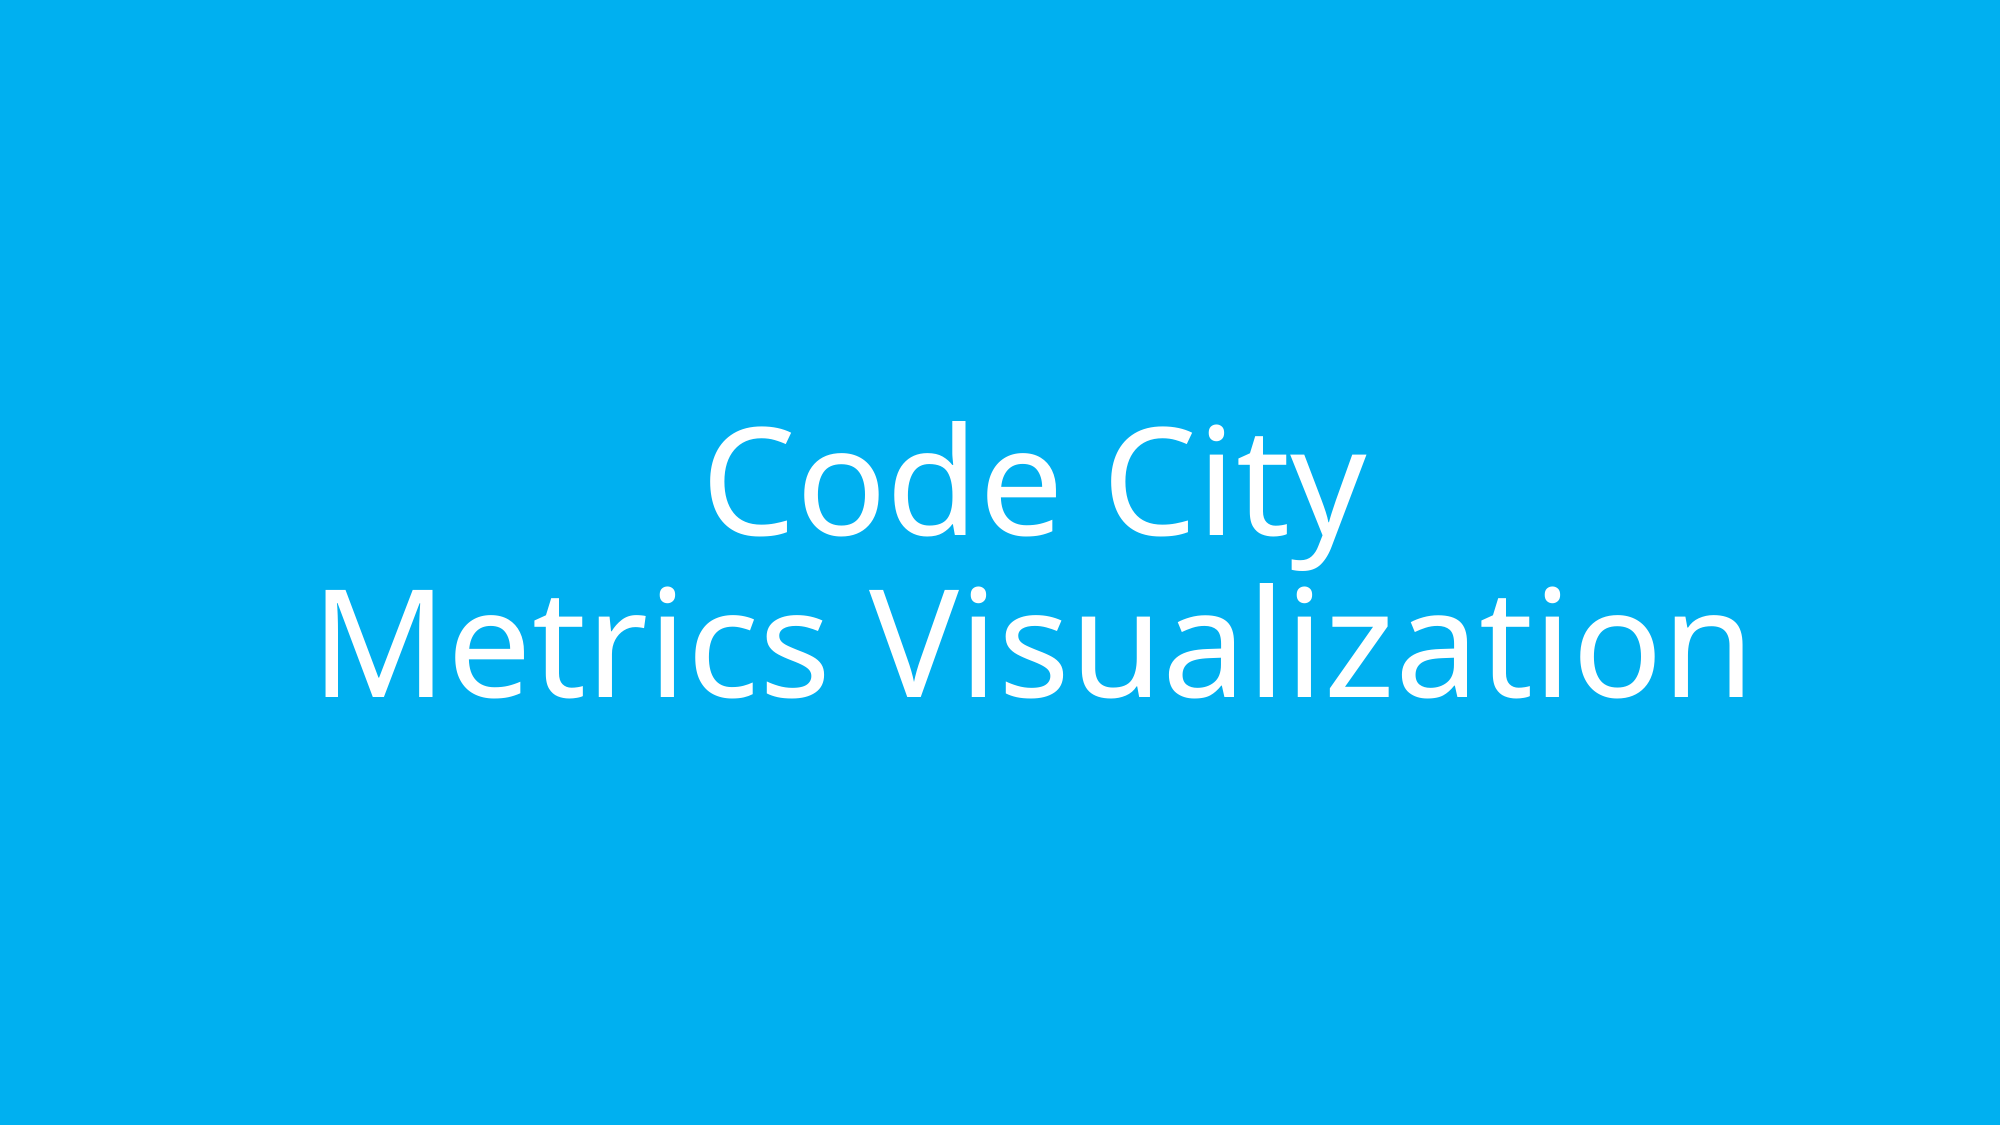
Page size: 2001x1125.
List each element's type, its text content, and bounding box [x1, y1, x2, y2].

title Code City Metrics Visualization [171, 345, 1897, 738]
